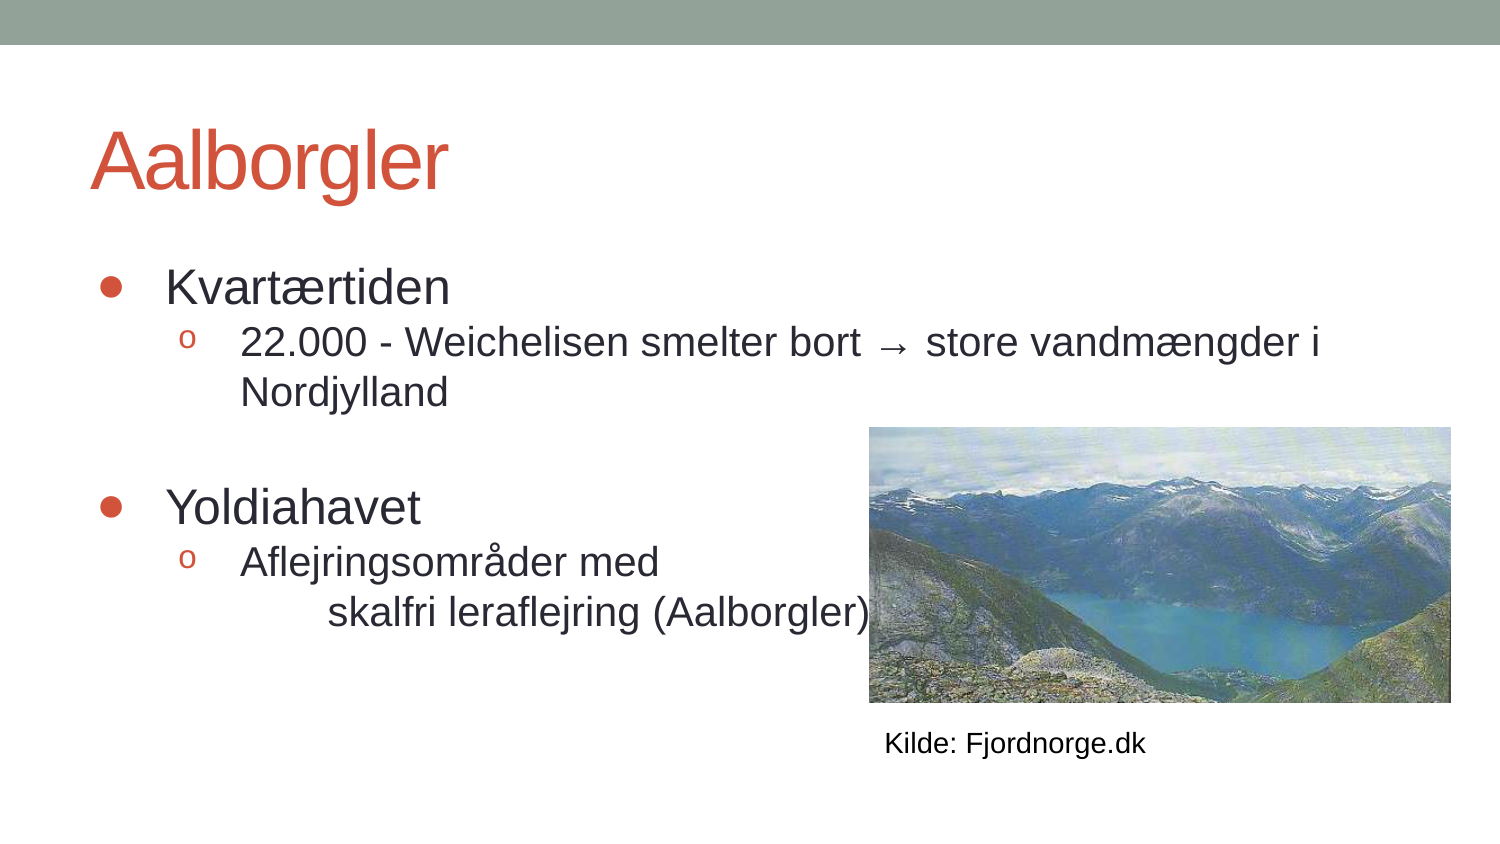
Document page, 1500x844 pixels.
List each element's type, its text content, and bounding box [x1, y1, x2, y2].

picture [869, 426, 1451, 703]
title Aalborgler [75, 33, 1425, 221]
text_box Kilde: Fjordnorge.dk [869, 709, 1229, 772]
list Kvartærtiden 22.000 - Weichelisen smelter bort → store vandmængder i Nordjylland Yoldiahavet Aflejringsområder med skalfri leraflejring (Aalborgler) [75, 239, 1425, 808]
